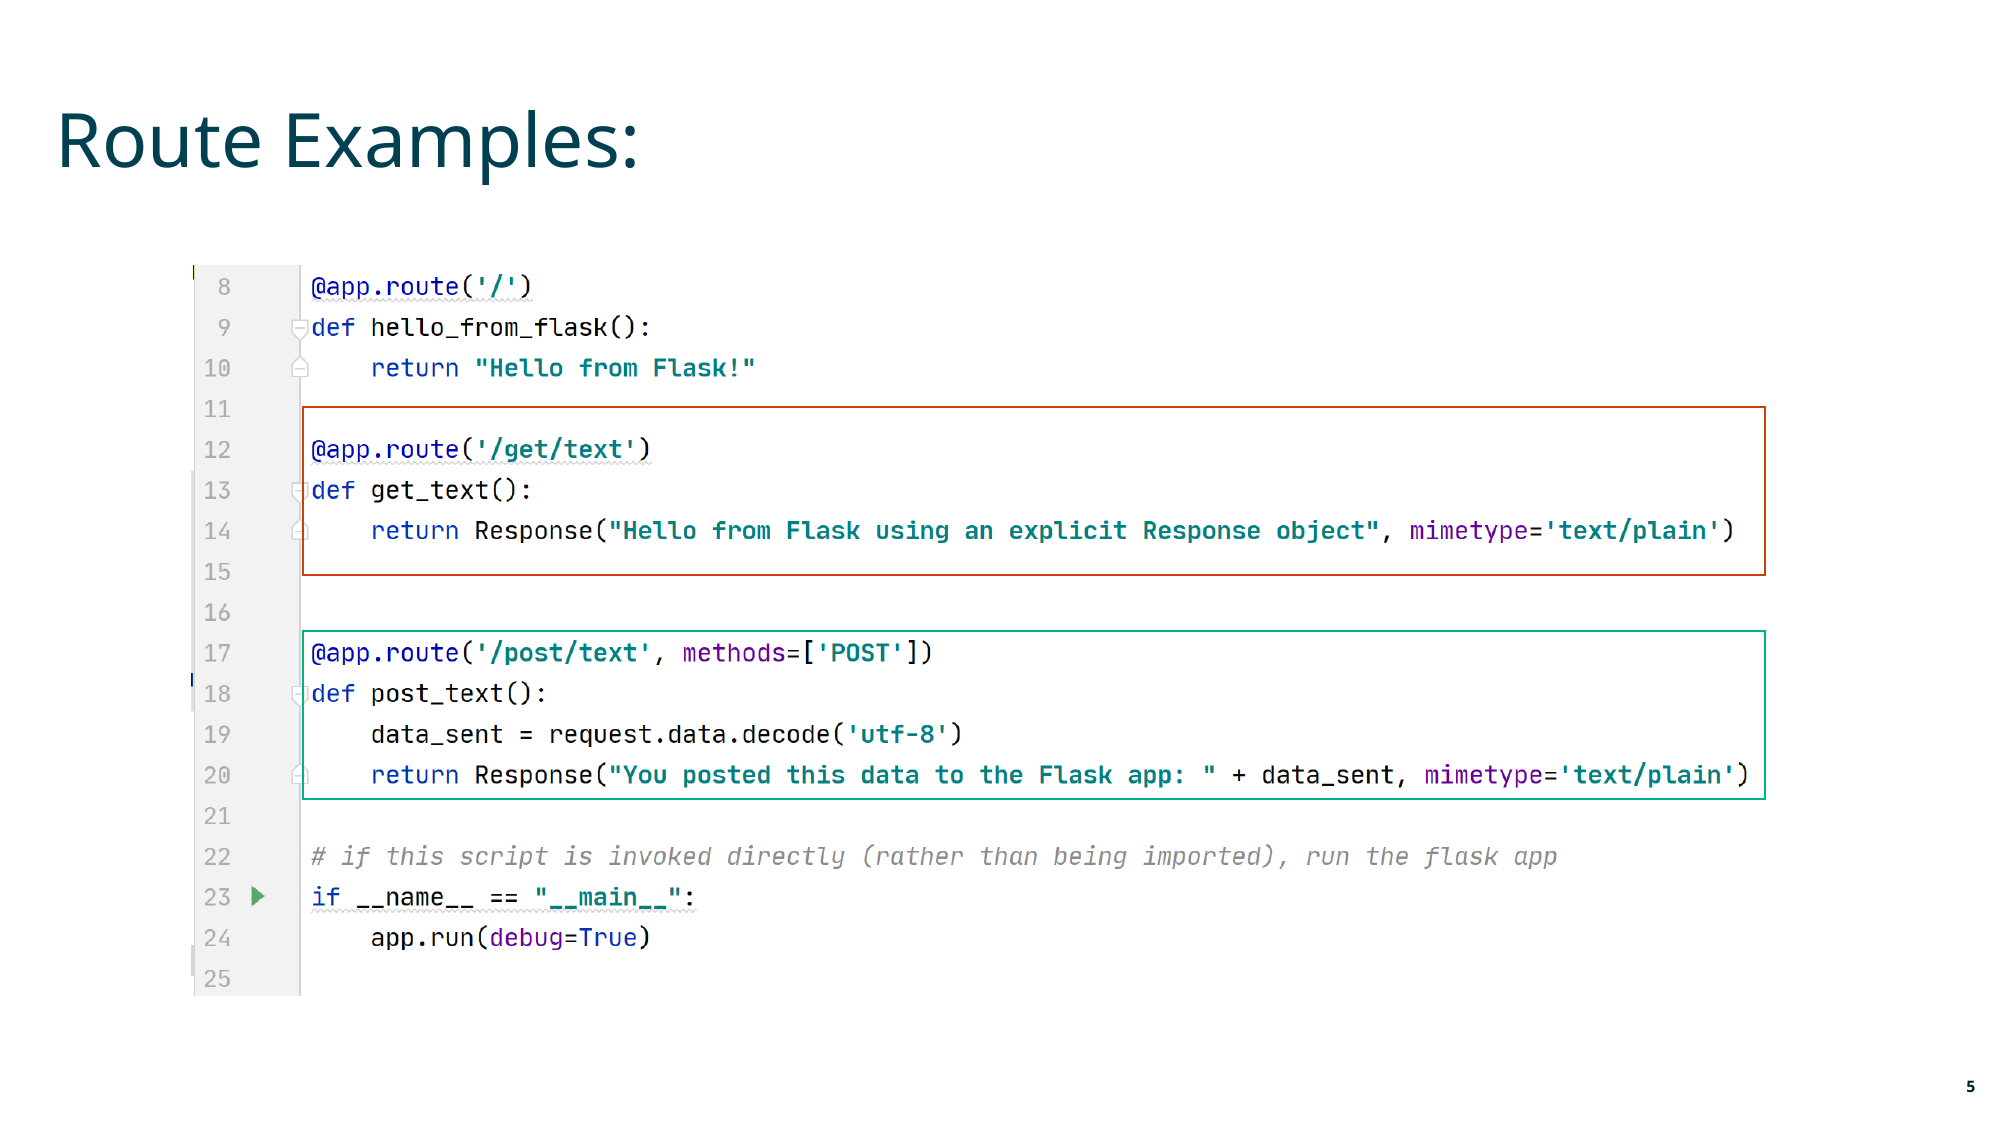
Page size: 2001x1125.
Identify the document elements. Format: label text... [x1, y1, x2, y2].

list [191, 265, 1811, 996]
title Route Examples: [55, 92, 1946, 225]
slide_number 5 [1846, 1068, 1976, 1098]
